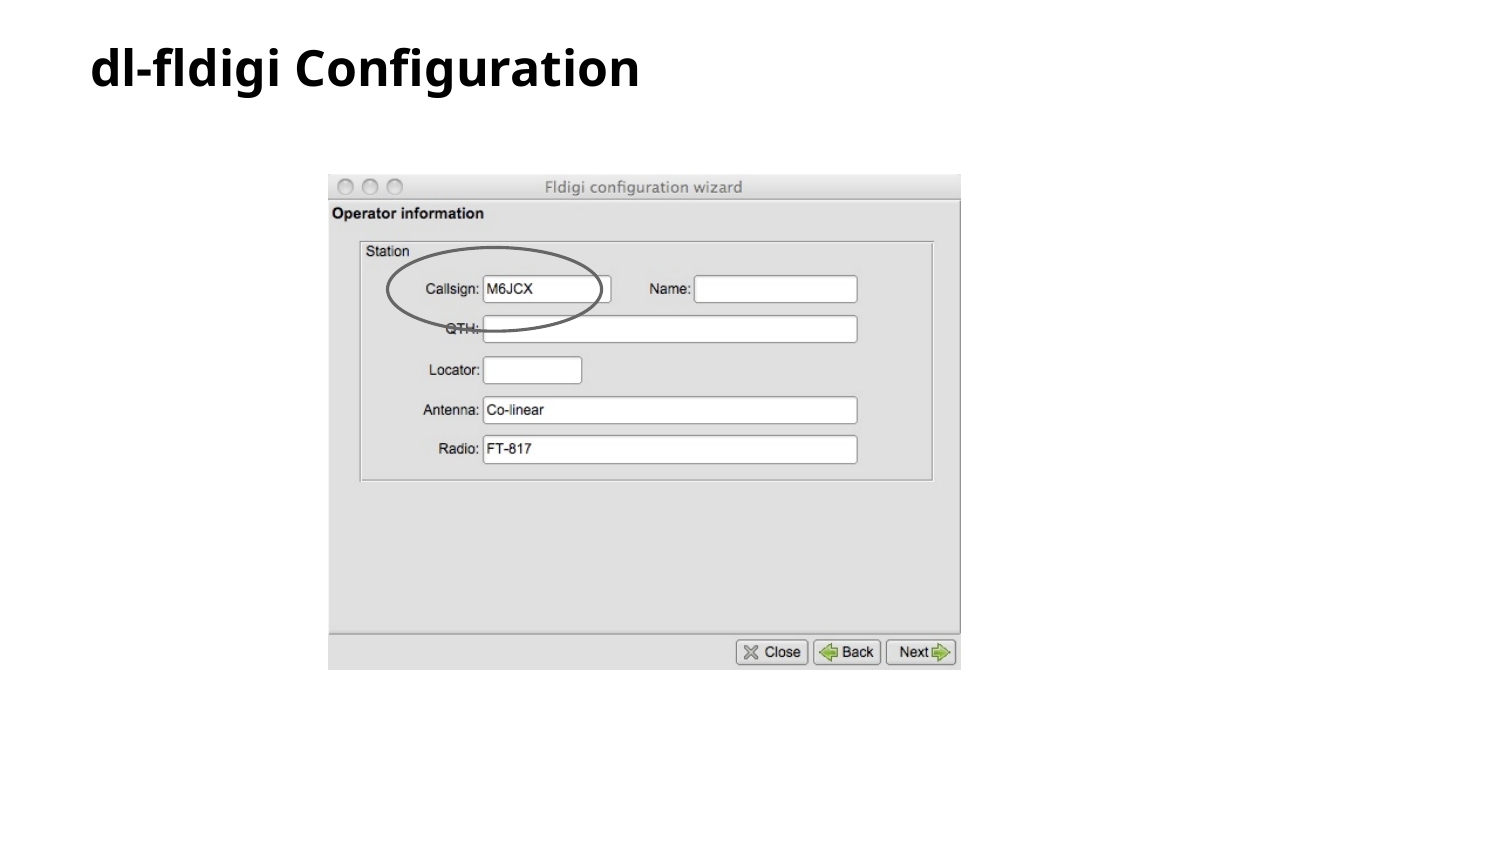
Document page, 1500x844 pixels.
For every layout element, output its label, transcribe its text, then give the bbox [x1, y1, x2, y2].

title dl-fldigi Configuration [75, 33, 1425, 112]
picture [327, 174, 962, 670]
